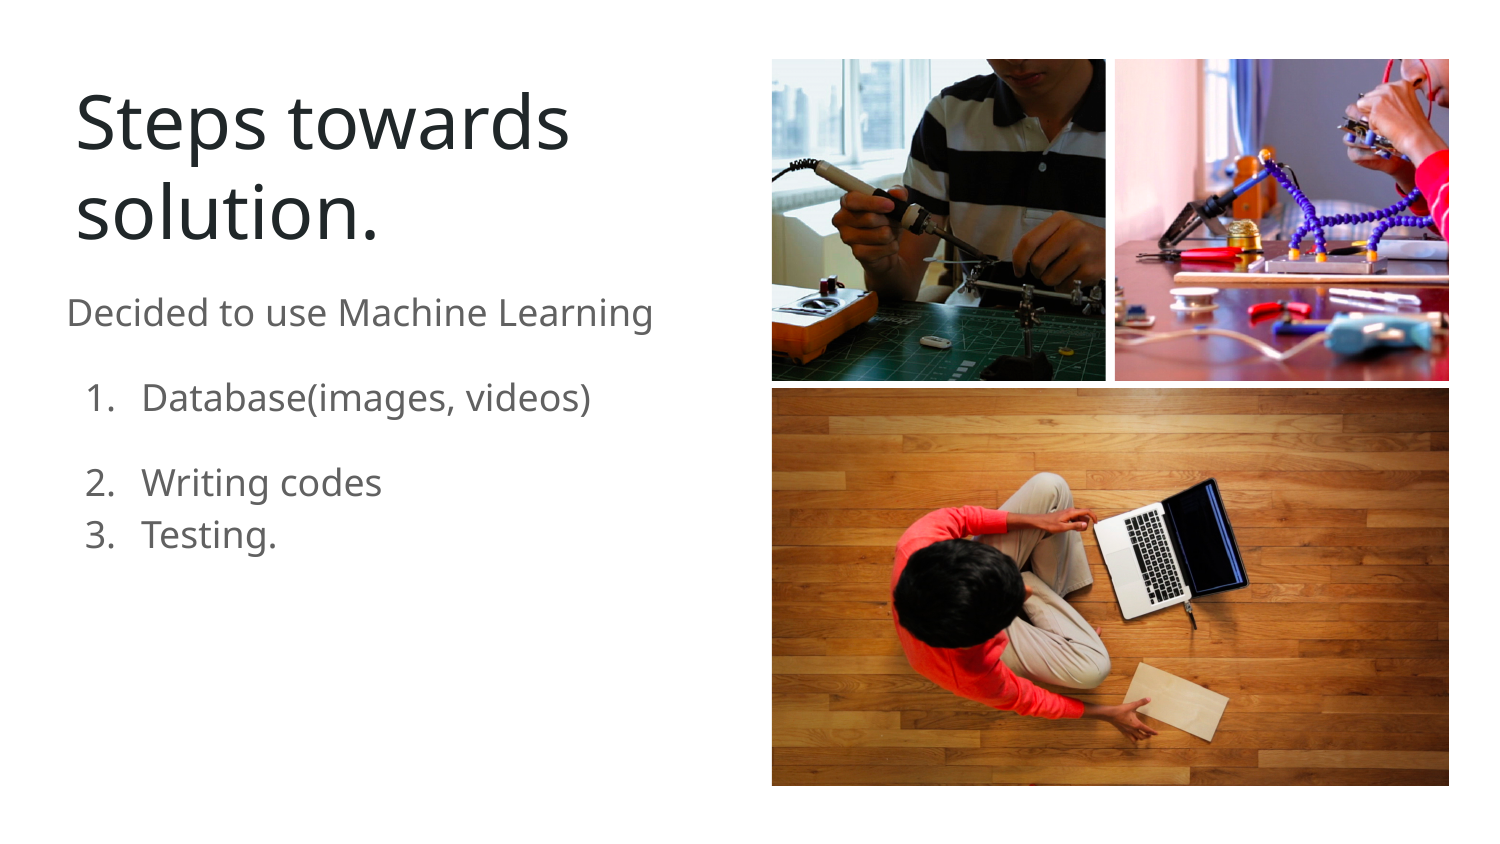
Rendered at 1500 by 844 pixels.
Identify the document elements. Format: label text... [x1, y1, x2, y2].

picture [771, 387, 1450, 786]
list Decided to use Machine Learning Database(images, videos) Writing codes Testing. [51, 267, 722, 786]
picture [771, 59, 1107, 381]
title Steps towards solution. [60, 59, 722, 244]
picture [1114, 59, 1450, 381]
